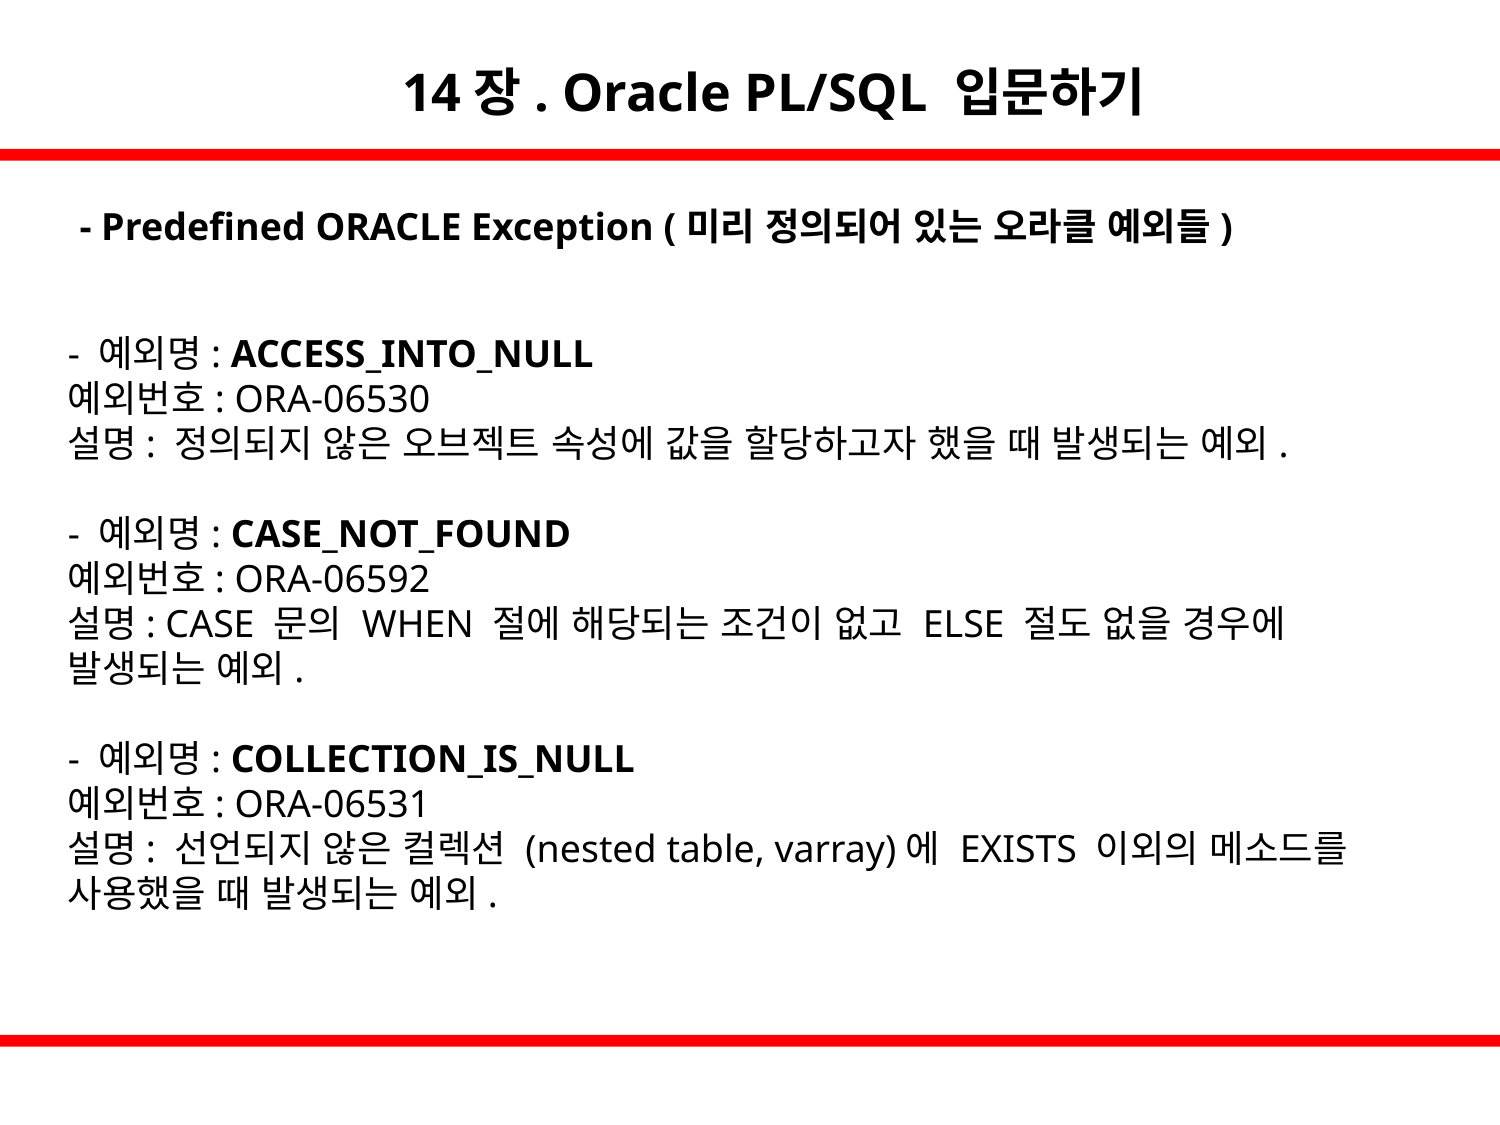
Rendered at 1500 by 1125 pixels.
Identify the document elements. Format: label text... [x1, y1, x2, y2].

text_box 14장. Oracle PL/SQL 입문하기 [204, 0, 1343, 151]
text_box - 예외명: ACCESS_INTO_NULL 예외번호: ORA-06530 설명: 정의되지 않은 오브젝트 속성에 값을 할당하고자 했을 때 발생되는 예외. - 예외명: CASE_NOT_FOUND 예외번호: ORA-06592 설명: CASE 문의 WHEN 절에 해당되는 조건이 없고 ELSE 절도 없을 경우에 발생되는 예외. - 예외명: COLLECTION_IS_NULL 예외번호: ORA-06531 설명: 선언되지 않은 컬렉션 (nested table, varray)에 EXISTS 이외의 메소드를 사용했을 때 발생되는 예외. [51, 277, 1449, 1013]
text_box - Predefined ORACLE Exception (미리 정의되어 있는 오라클 예외들) [63, 182, 1343, 269]
text_box [0, 1033, 1500, 1049]
text_box [0, 147, 1500, 163]
